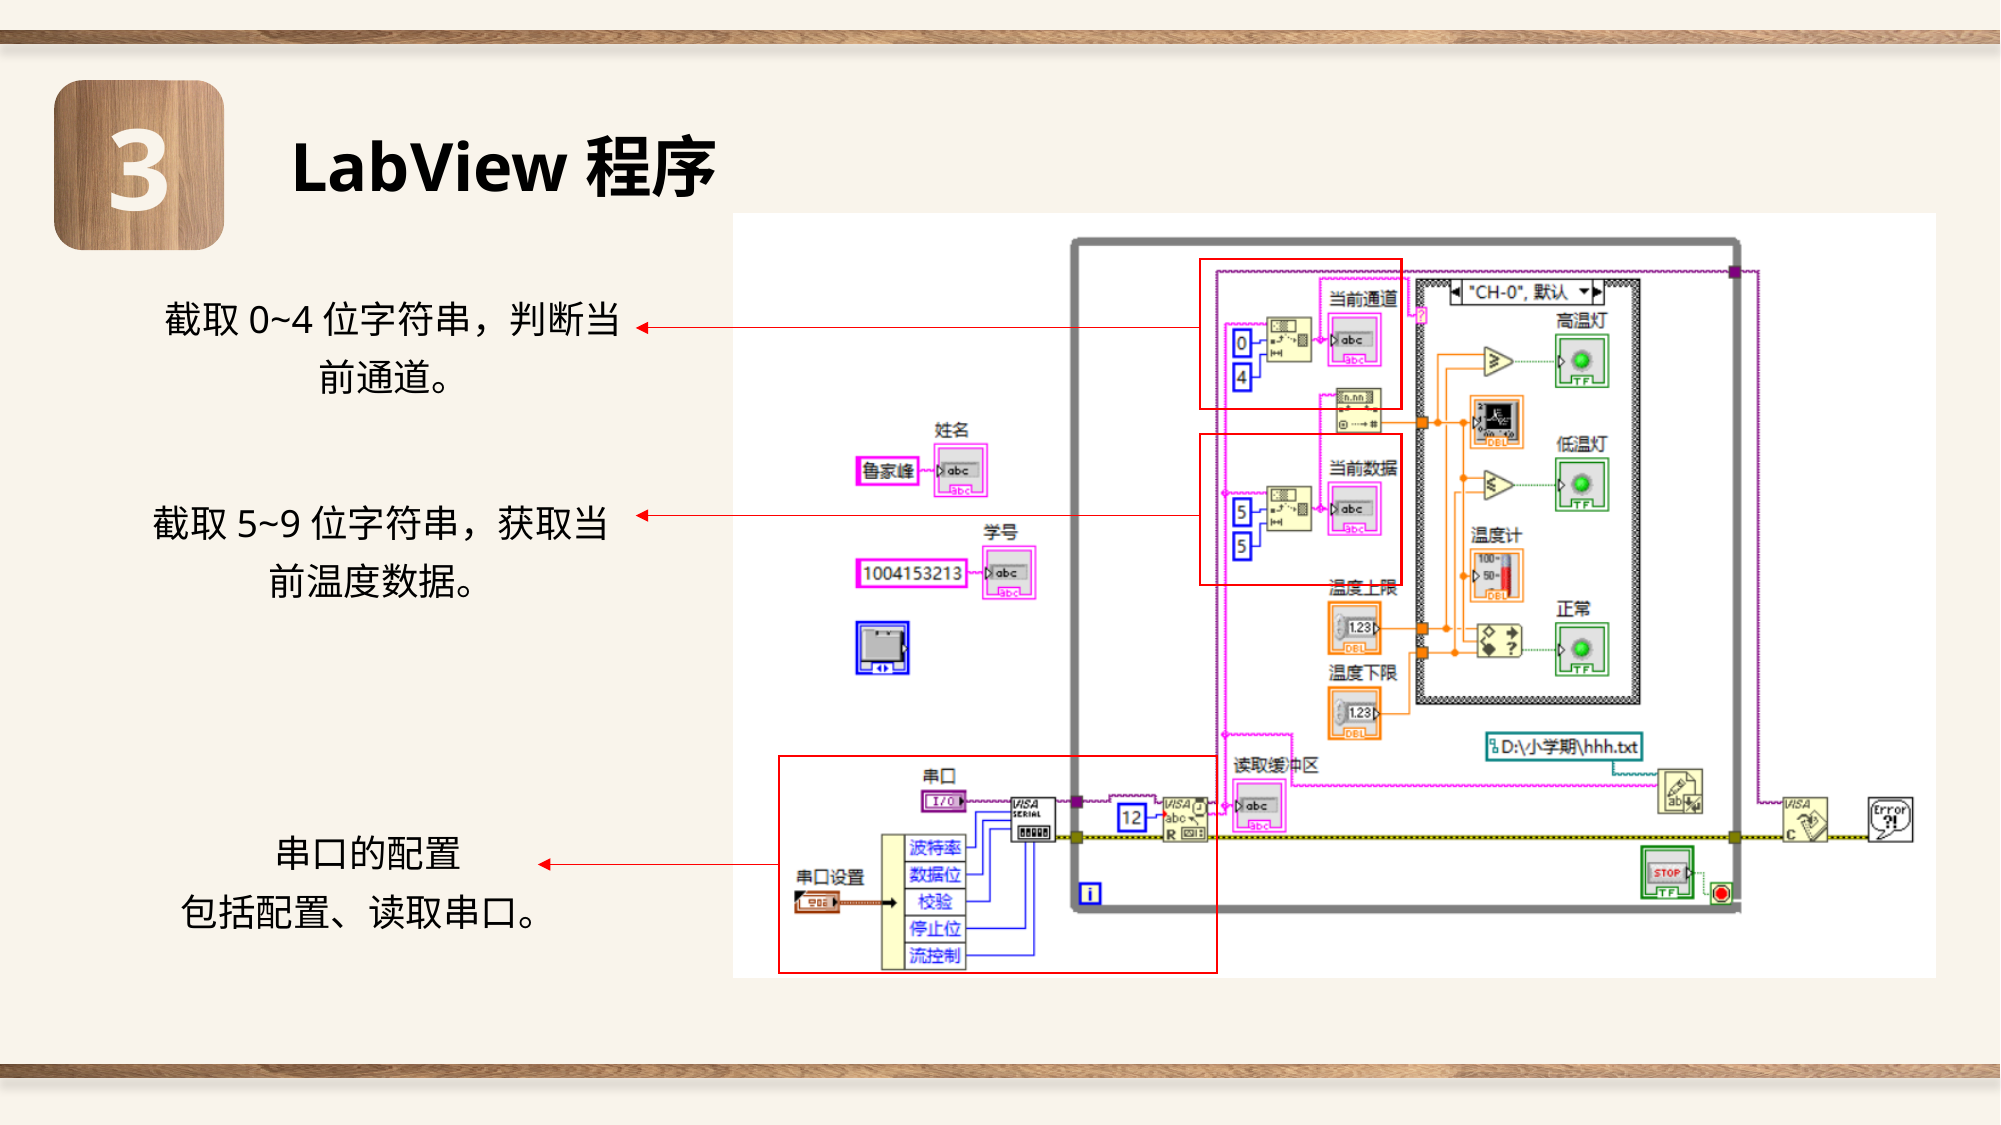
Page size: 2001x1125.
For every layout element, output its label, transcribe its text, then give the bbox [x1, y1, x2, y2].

text_box 截取5~9位字符串，获取当前温度数据。 [127, 478, 636, 611]
picture [0, 30, 2000, 44]
text_box 串口的配置 包括配置、读取串口。 [100, 809, 636, 941]
picture [0, 1064, 2000, 1078]
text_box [54, 80, 734, 251]
picture [733, 213, 1936, 978]
text_box 截取0~4位字符串，判断当前通道。 [139, 274, 648, 407]
